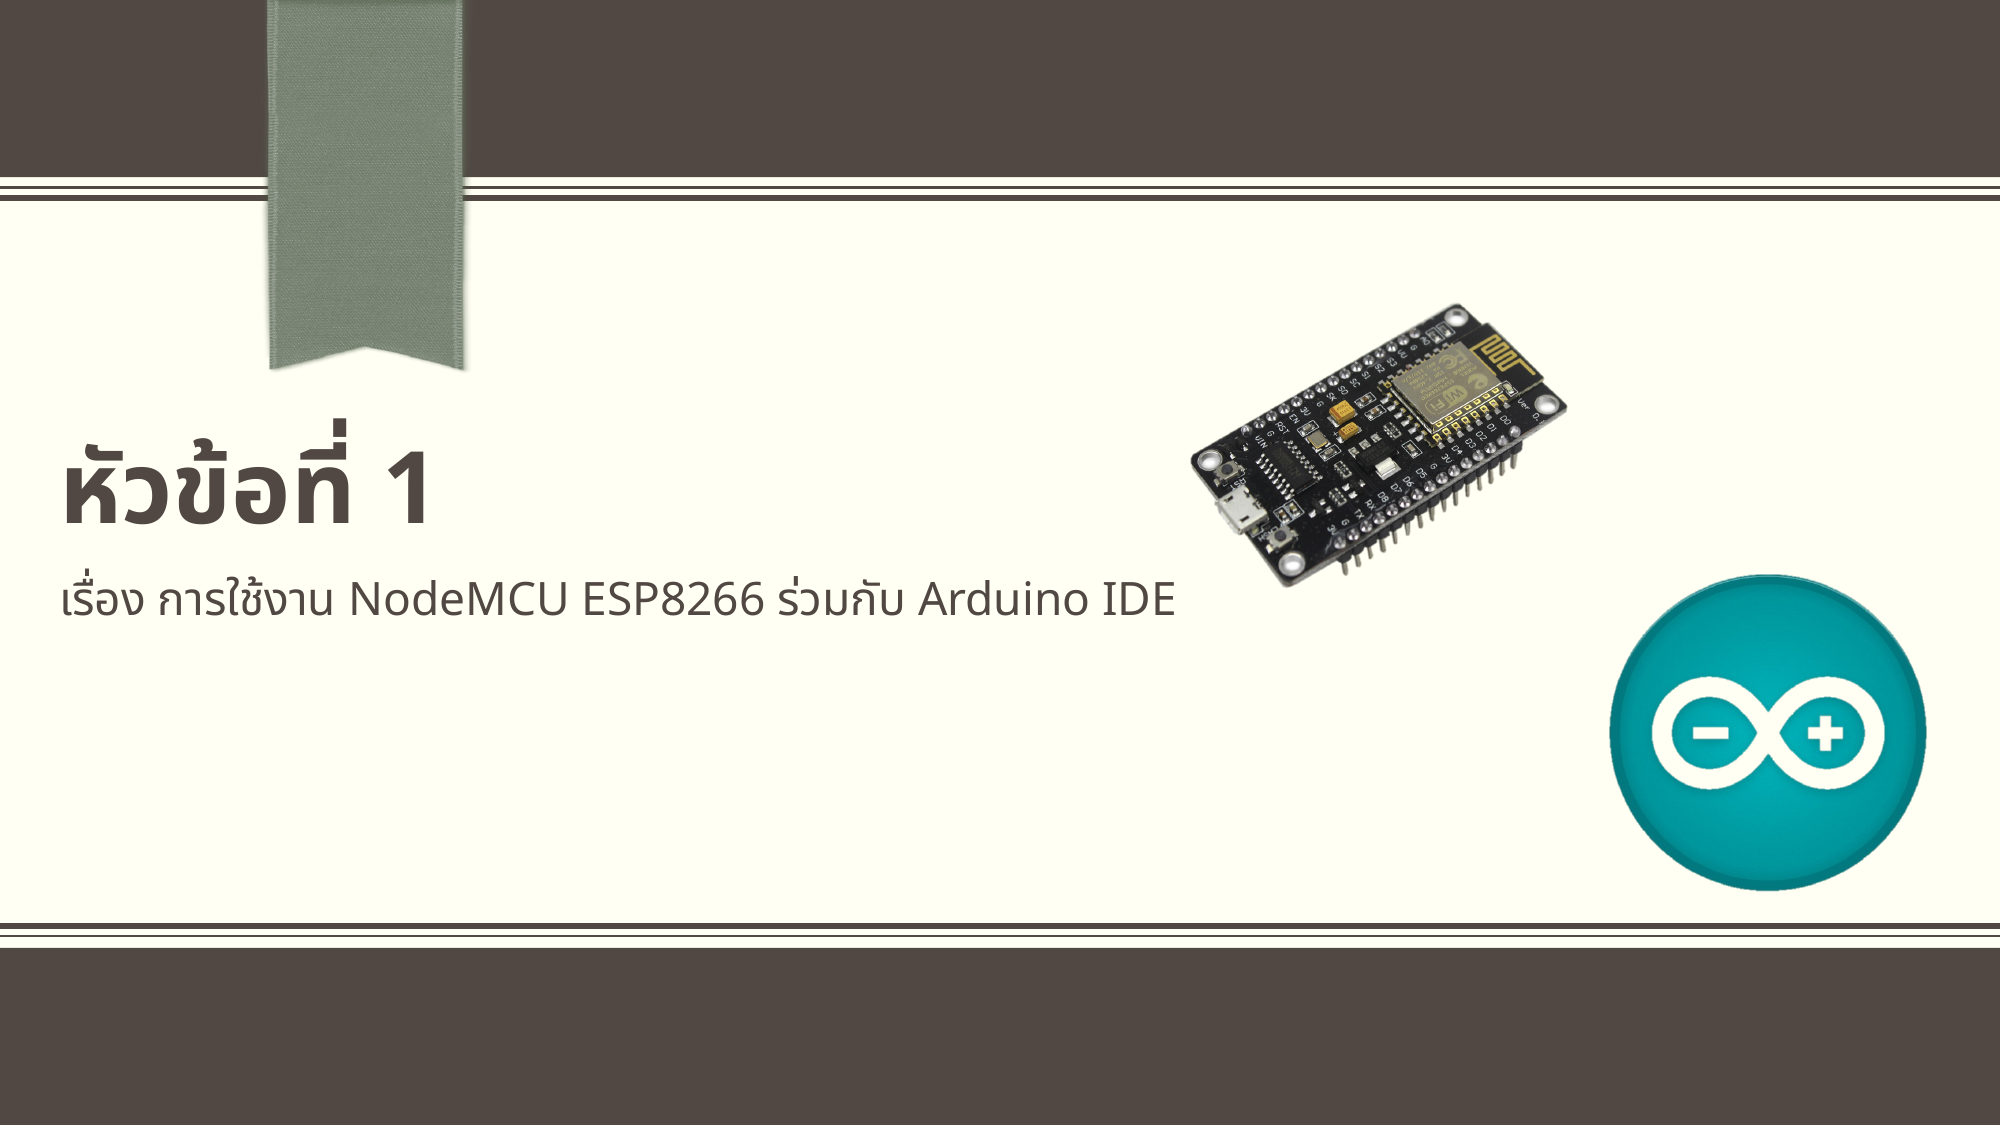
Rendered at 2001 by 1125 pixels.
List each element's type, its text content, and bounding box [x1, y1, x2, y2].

title หัวข้อที่ 1 [59, 406, 1000, 563]
subtitle เรื่อง การใช้งาน NodeMCU ESP8266 ร่วมกับ Arduino IDE [59, 558, 1150, 663]
picture [1155, 222, 1941, 908]
